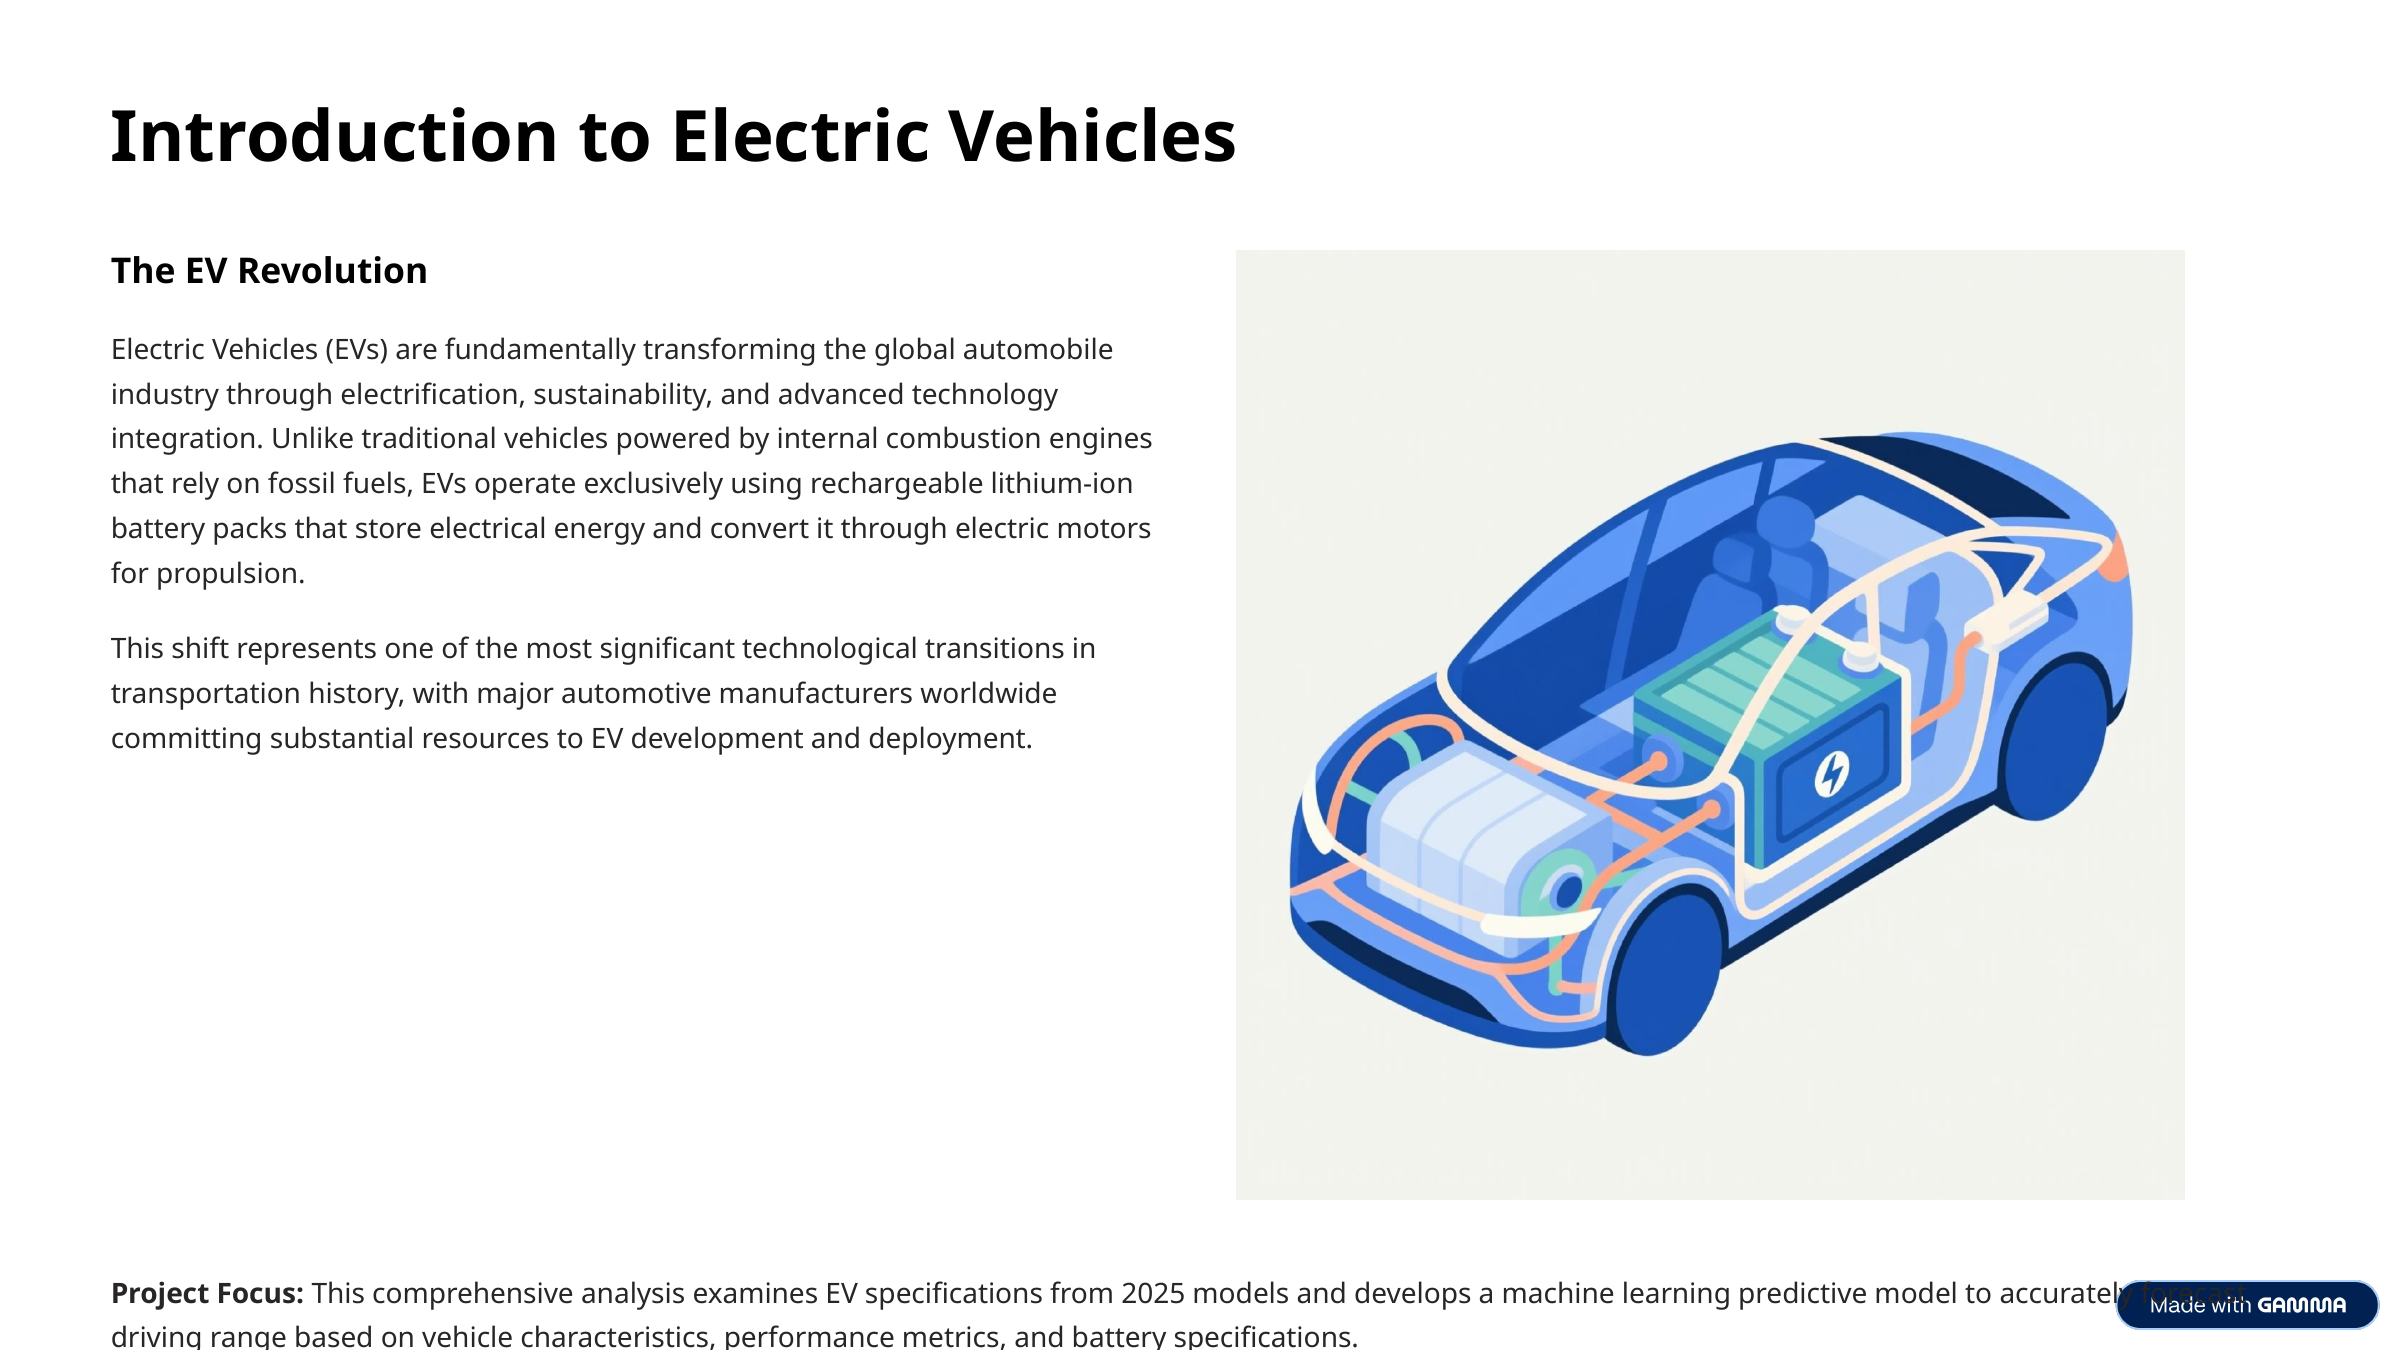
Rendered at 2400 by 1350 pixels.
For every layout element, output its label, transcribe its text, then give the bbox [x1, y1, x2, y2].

text_box Introduction to Electric Vehicles [110, 87, 1219, 177]
text_box The EV Revolution [110, 247, 468, 292]
picture [2290, 1271, 2389, 1339]
text_box Electric Vehicles (EVs) are fundamentally transforming the global automobile industry through electrification, sustainability, and advanced technology integration. Unlike traditional vehicles powered by internal combustion engines that rely on fossil fuels, EVs operate exclusively using rechargeable lithium-ion battery packs that store electrical energy and convert it through electric motors for propulsion. [110, 320, 1166, 595]
picture [1235, 250, 2185, 1200]
text_box This shift represents one of the most significant technological transitions in transportation history, with major automotive manufacturers worldwide committing substantial resources to EV development and deployment. [110, 619, 1166, 757]
text_box Project Focus: This comprehensive analysis examines EV specifications from 2025 models and develops a machine learning predictive model to accurately forecast driving range based on vehicle characteristics, performance metrics, and battery specifications. [110, 1264, 2290, 1350]
